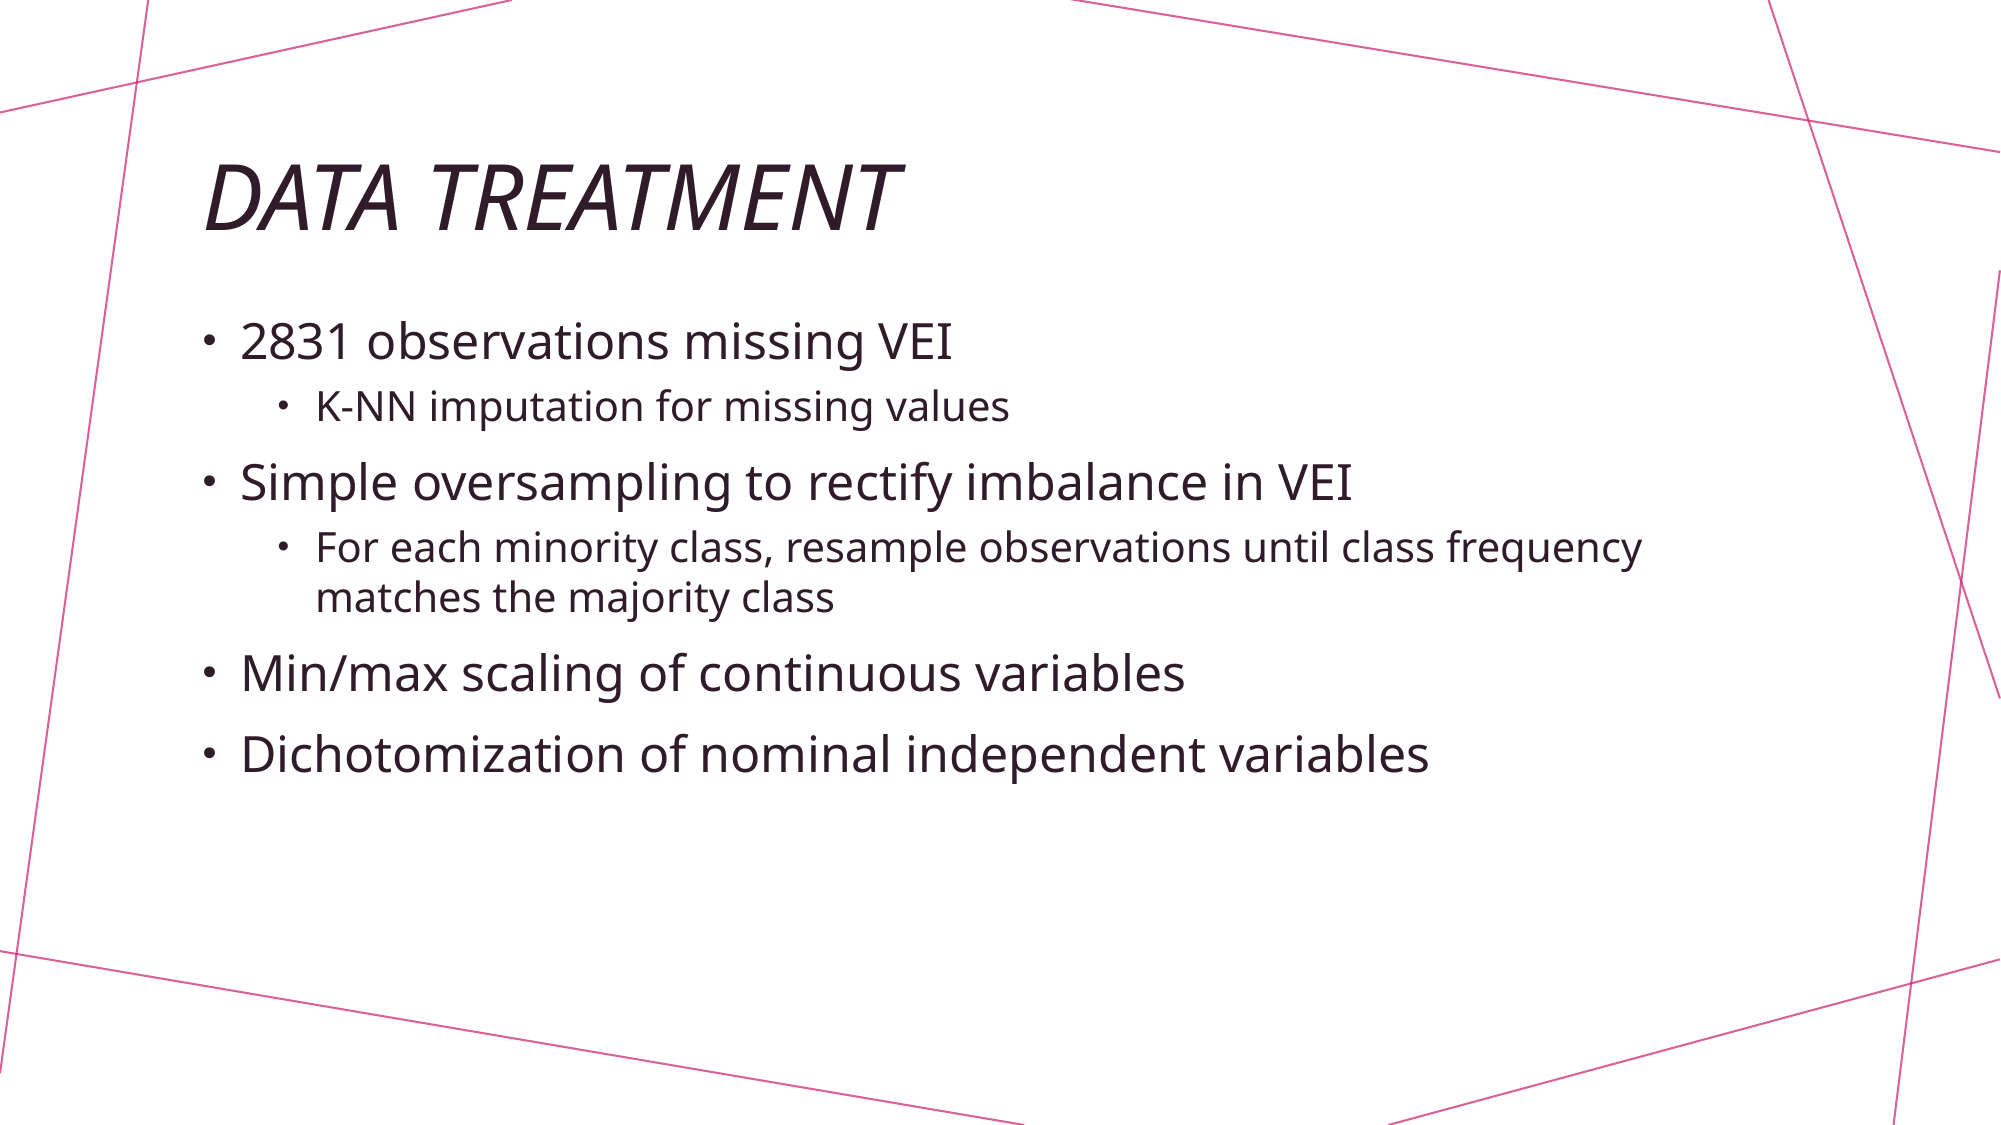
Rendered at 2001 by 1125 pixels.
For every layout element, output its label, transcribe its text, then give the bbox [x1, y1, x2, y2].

title Data treatment [187, 87, 1813, 301]
list 2831 observations missing VEI K-NN imputation for missing values Simple oversampling to rectify imbalance in VEI For each minority class, resample observations until class frequency matches the majority class Min/max scaling of continuous variables Dichotomization of nominal independent variables [187, 301, 1813, 1046]
